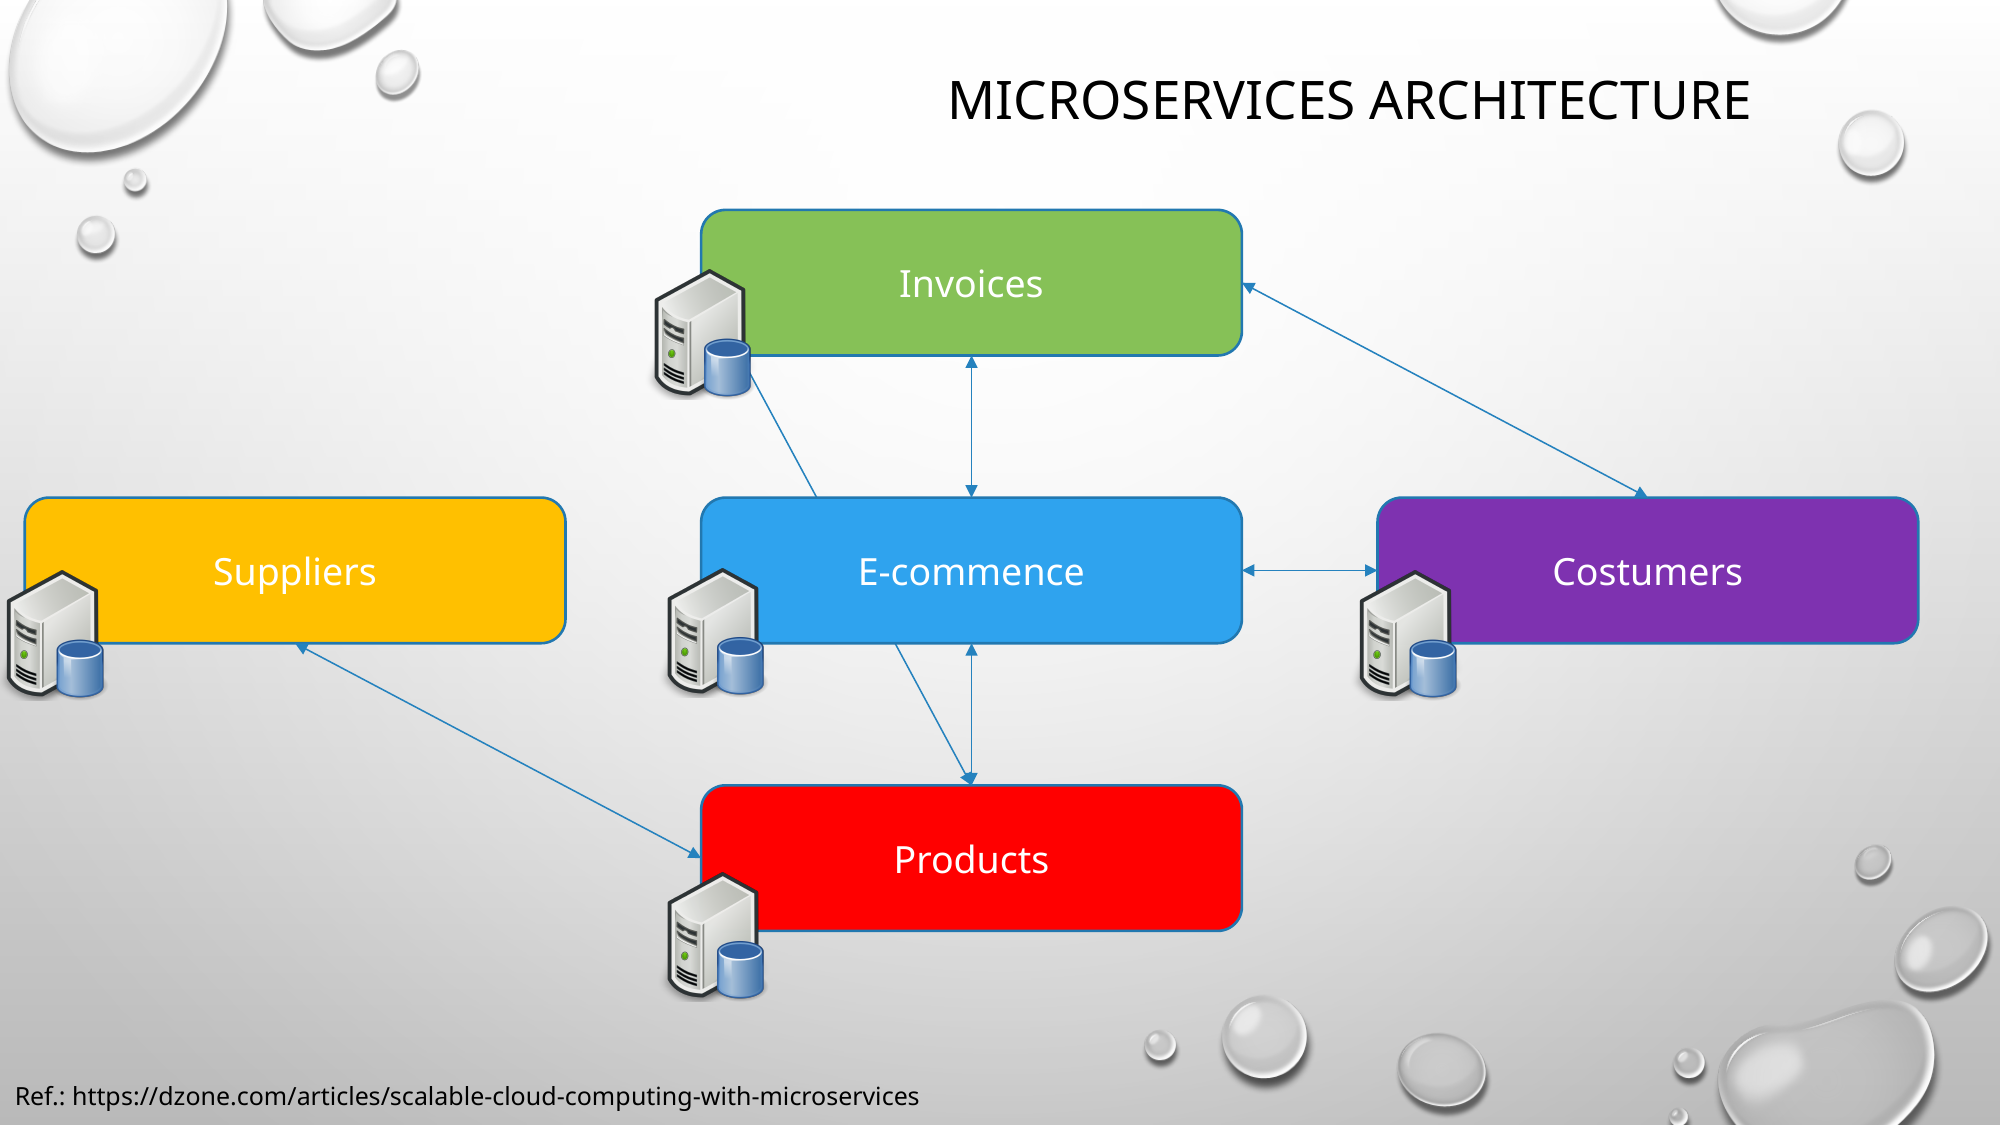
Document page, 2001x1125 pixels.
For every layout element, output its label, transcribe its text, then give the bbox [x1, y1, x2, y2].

text_box Costumers [1376, 496, 1920, 645]
text_box Invoices [699, 208, 1244, 357]
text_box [1241, 282, 1649, 498]
picture [0, 0, 2000, 1125]
text_box Ref.: https://dzone.com/articles/scalable-cloud-computing-with-microservices [0, 1073, 972, 1118]
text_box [294, 643, 702, 859]
text_box Products [699, 784, 1244, 933]
text_box Suppliers [23, 496, 567, 645]
text_box E-commence [976, 496, 1244, 645]
title microservices architecture [932, 52, 1881, 152]
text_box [700, 282, 972, 786]
